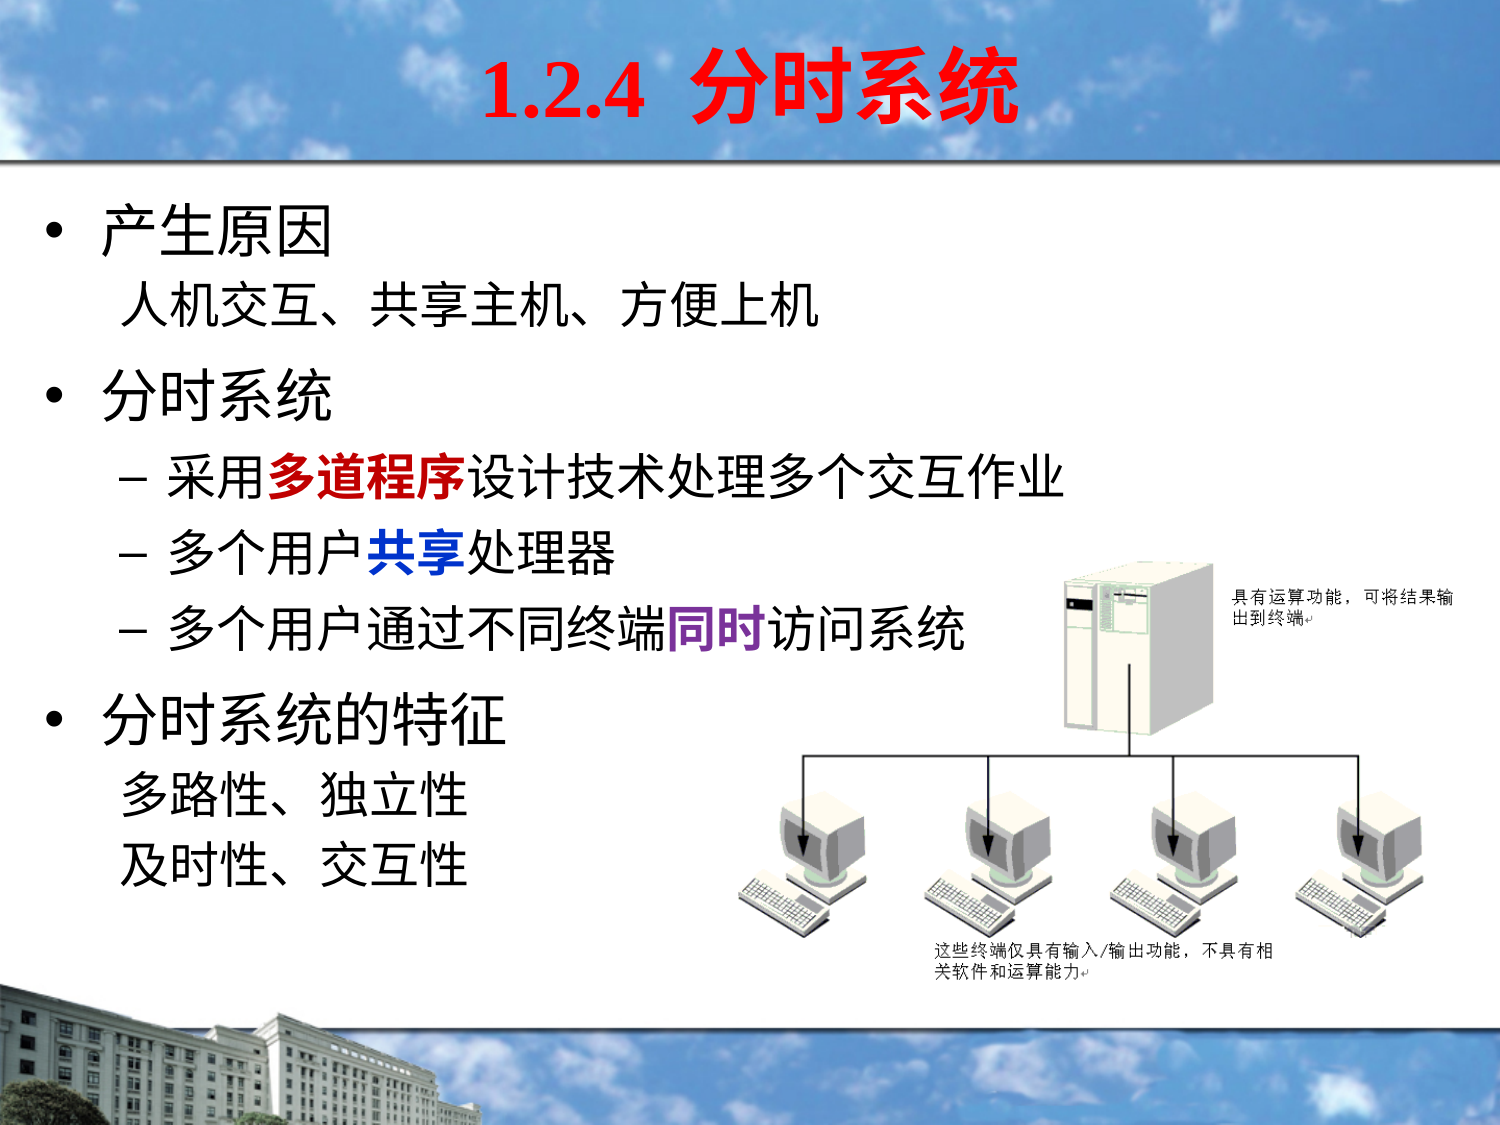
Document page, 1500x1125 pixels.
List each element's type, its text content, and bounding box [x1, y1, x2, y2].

text_box 产生原因 人机交互、共享主机、方便上机 分时系统 采用多道程序设计技术处理多个交互作业 多个用户共享处理器 多个用户通过不同终端同时访问系统 分时系统的特征 多路性、独立性 及时性、交互性 [29, 172, 1365, 1024]
picture [0, 0, 1500, 1125]
title 1.2.4 分时系统 [75, 7, 1425, 161]
